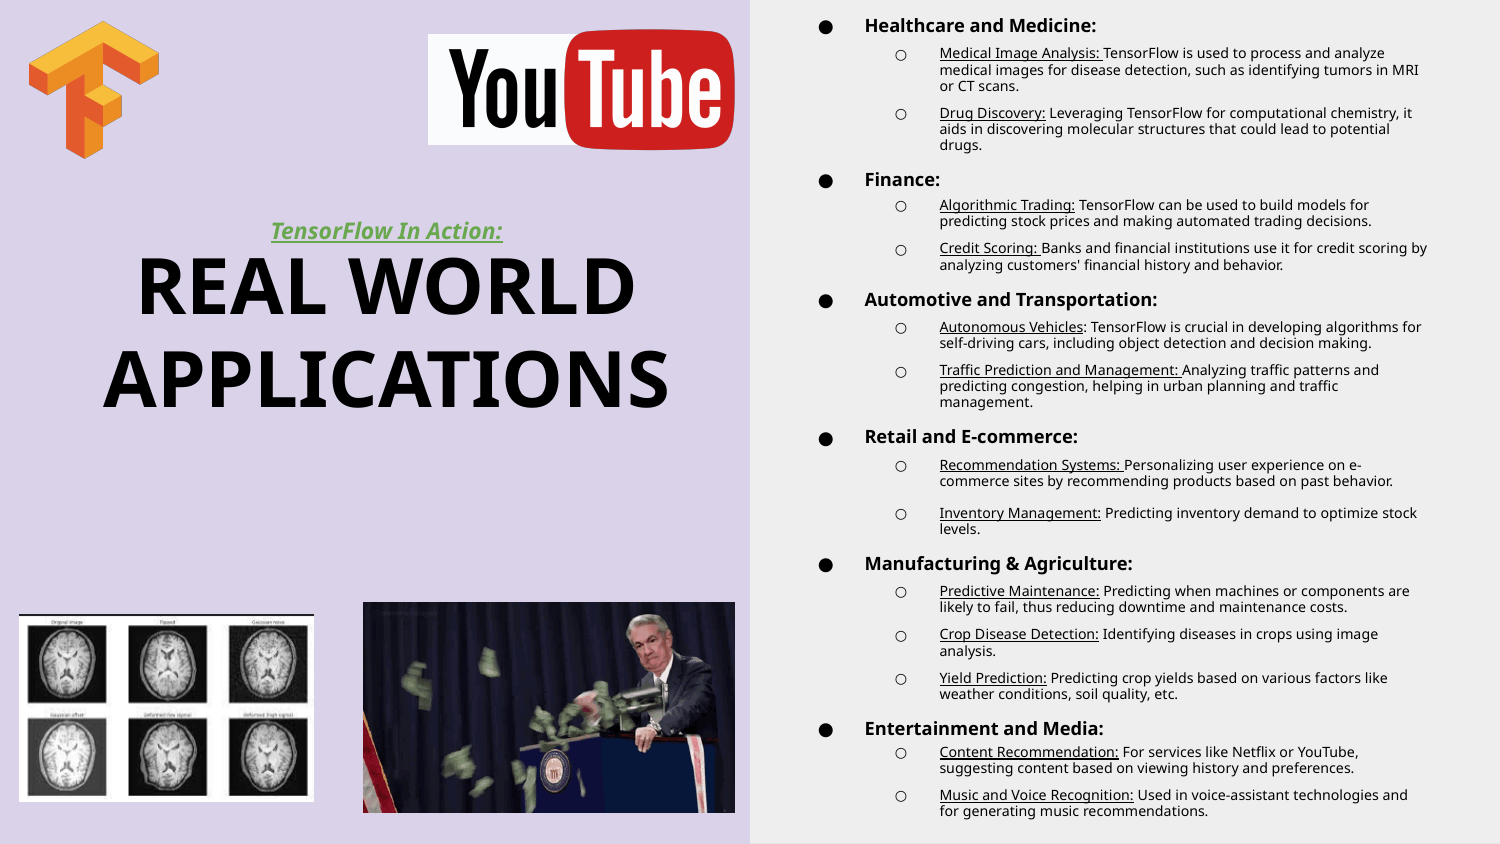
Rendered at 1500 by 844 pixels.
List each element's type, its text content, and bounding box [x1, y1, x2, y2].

list Healthcare and Medicine: Medical Image Analysis: TensorFlow is used to process and analyze medical images for disease detection, such as identifying tumors in MRI or CT scans. Drug Discovery: Leveraging TensorFlow for computational chemistry, it aids in discovering molecular structures that could lead to potential drugs. Finance: Algorithmic Trading: TensorFlow can be used to build models for predicting stock prices and making automated trading decisions. Credit Scoring: Banks and financial institutions use it for credit scoring by analyzing customers' financial history and behavior. Automotive and Transportation: Autonomous Vehicles: TensorFlow is crucial in developing algorithms for self-driving cars, including object detection and decision making. Traffic Prediction and Management: Analyzing traffic patterns and predicting congestion, helping in urban planning and traffic management. Retail and E-commerce: Recommendation Systems: Personalizing user experience on e-commerce sites by recommending products based on past behavior. Inventory Management: Predicting inventory demand to optimize stock levels. Manufacturing & Agriculture: Predictive Maintenance: Predicting when machines or components are likely to fail, thus reducing downtime and maintenance costs. Crop Disease Detection: Identifying diseases in crops using image analysis. Yield Prediction: Predicting crop yields based on various factors like weather conditions, soil quality, etc. Entertainment and Media: Content Recommendation: For services like Netflix or YouTube, suggesting content based on viewing history and preferences. Music and Voice Recognition: Used in voice-assistant technologies and for generating music recommendations. [774, 22, 1444, 813]
picture [428, 29, 735, 151]
picture [29, 20, 159, 159]
title REAL WORLD APPLICATIONS [9, 219, 764, 439]
picture [363, 602, 735, 814]
picture [18, 614, 314, 802]
subtitle TensorFlow In Action: [54, 201, 719, 422]
